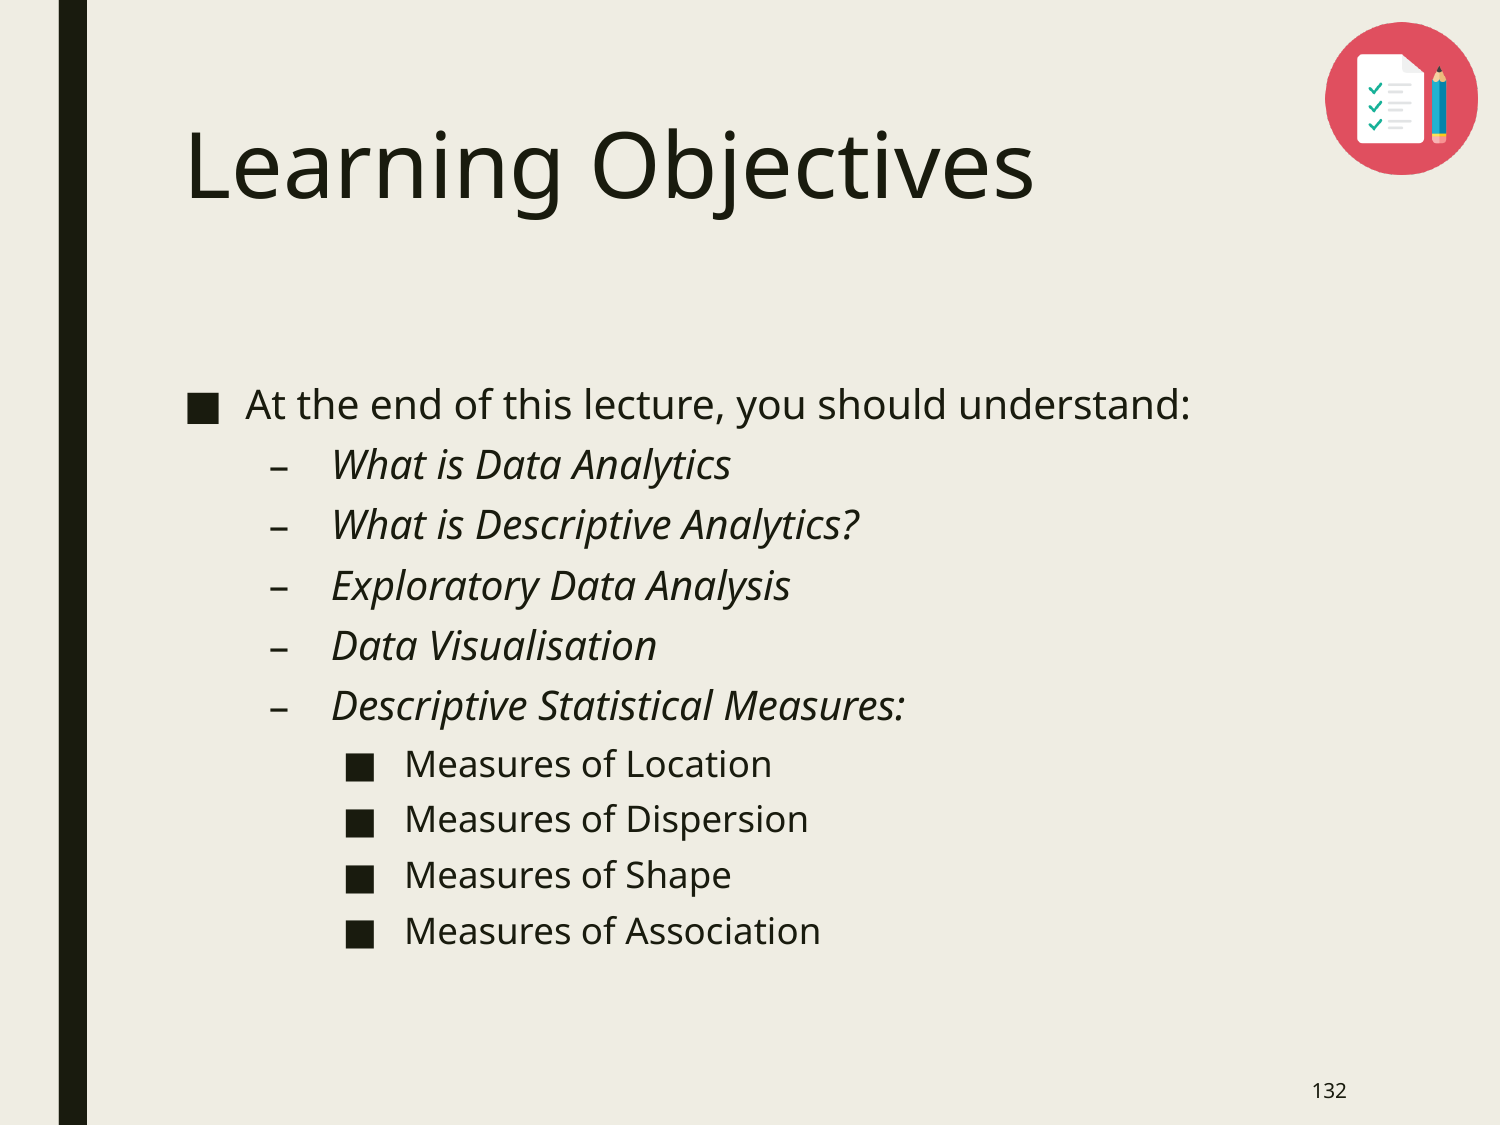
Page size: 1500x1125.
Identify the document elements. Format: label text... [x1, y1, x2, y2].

list At the end of this lecture, you should understand: What is Data Analytics What is Descriptive Analytics? Exploratory Data Analysis Data Visualisation Descriptive Statistical Measures: Measures of Location Measures of Dispersion Measures of Shape Measures of Association [168, 375, 1351, 963]
slide_number 131 [1165, 1058, 1362, 1125]
picture [1324, 22, 1478, 175]
title Learning Objectives [168, 112, 1351, 357]
